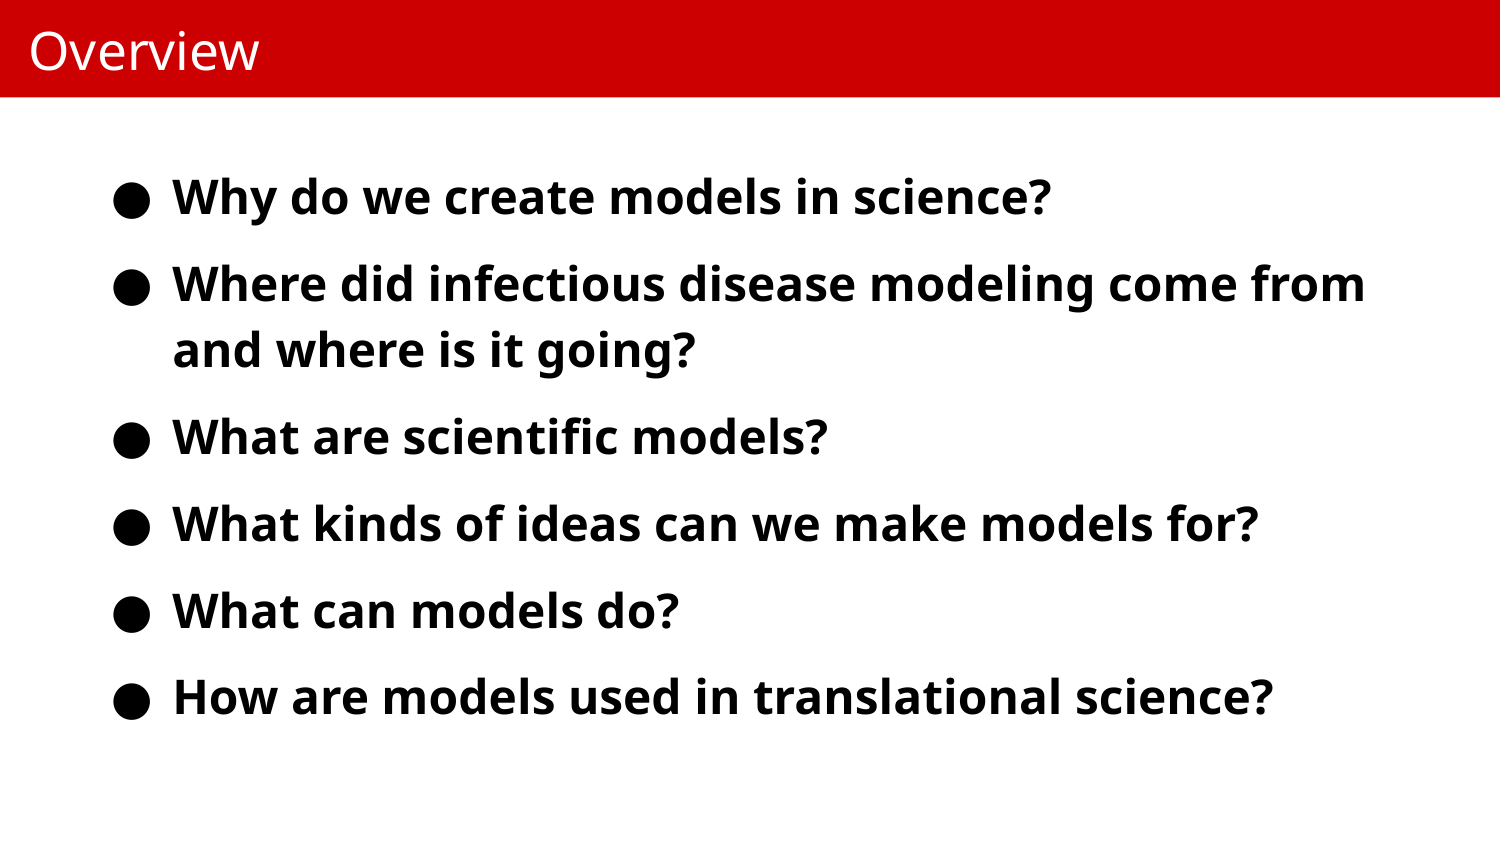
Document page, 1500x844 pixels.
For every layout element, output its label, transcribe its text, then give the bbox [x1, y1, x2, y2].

text_box [0, 0, 1500, 98]
text_box Why do we create models in science? Where did infectious disease modeling come from and where is it going? What are scientific models? What kinds of ideas can we make models for? What can models do? How are models used in translational science? [82, 143, 1480, 740]
text_box Overview [13, 2, 1412, 97]
